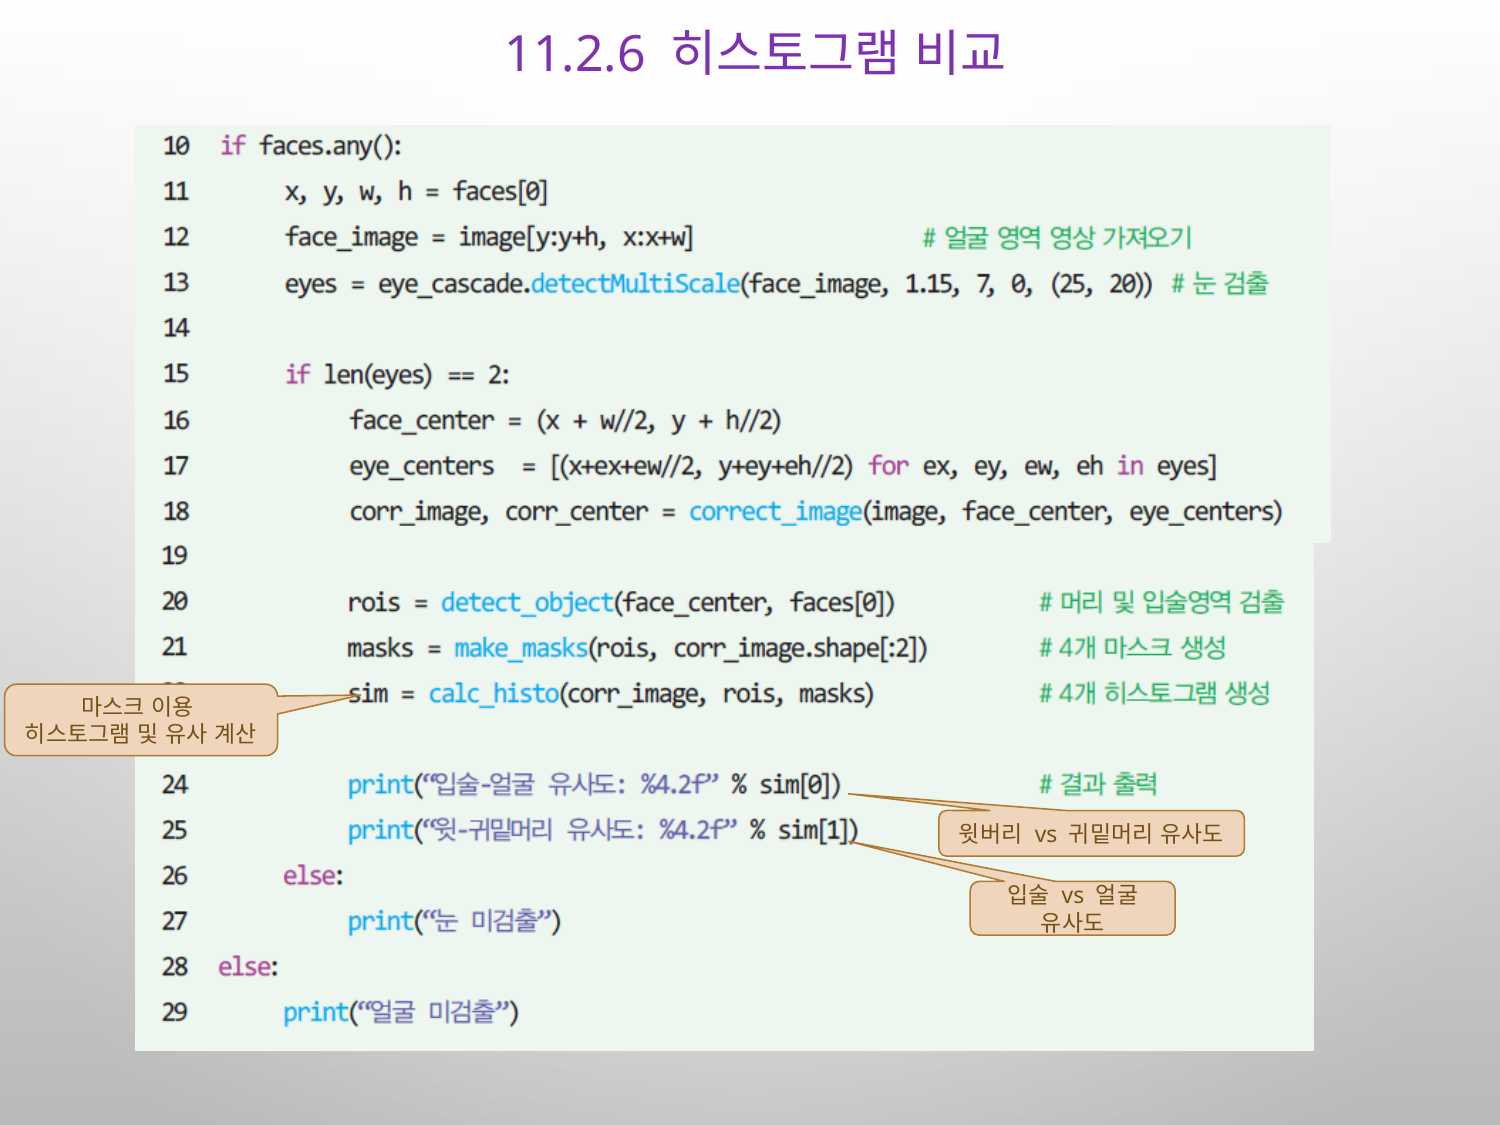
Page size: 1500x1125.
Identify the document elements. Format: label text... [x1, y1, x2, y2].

picture [0, 0, 1500, 1125]
title 11.2.6 히스토그램 비교 [53, 4, 1459, 107]
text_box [134, 125, 1332, 1051]
text_box 마스크 이용 히스토그램 및 유사 계산 [3, 683, 128, 757]
